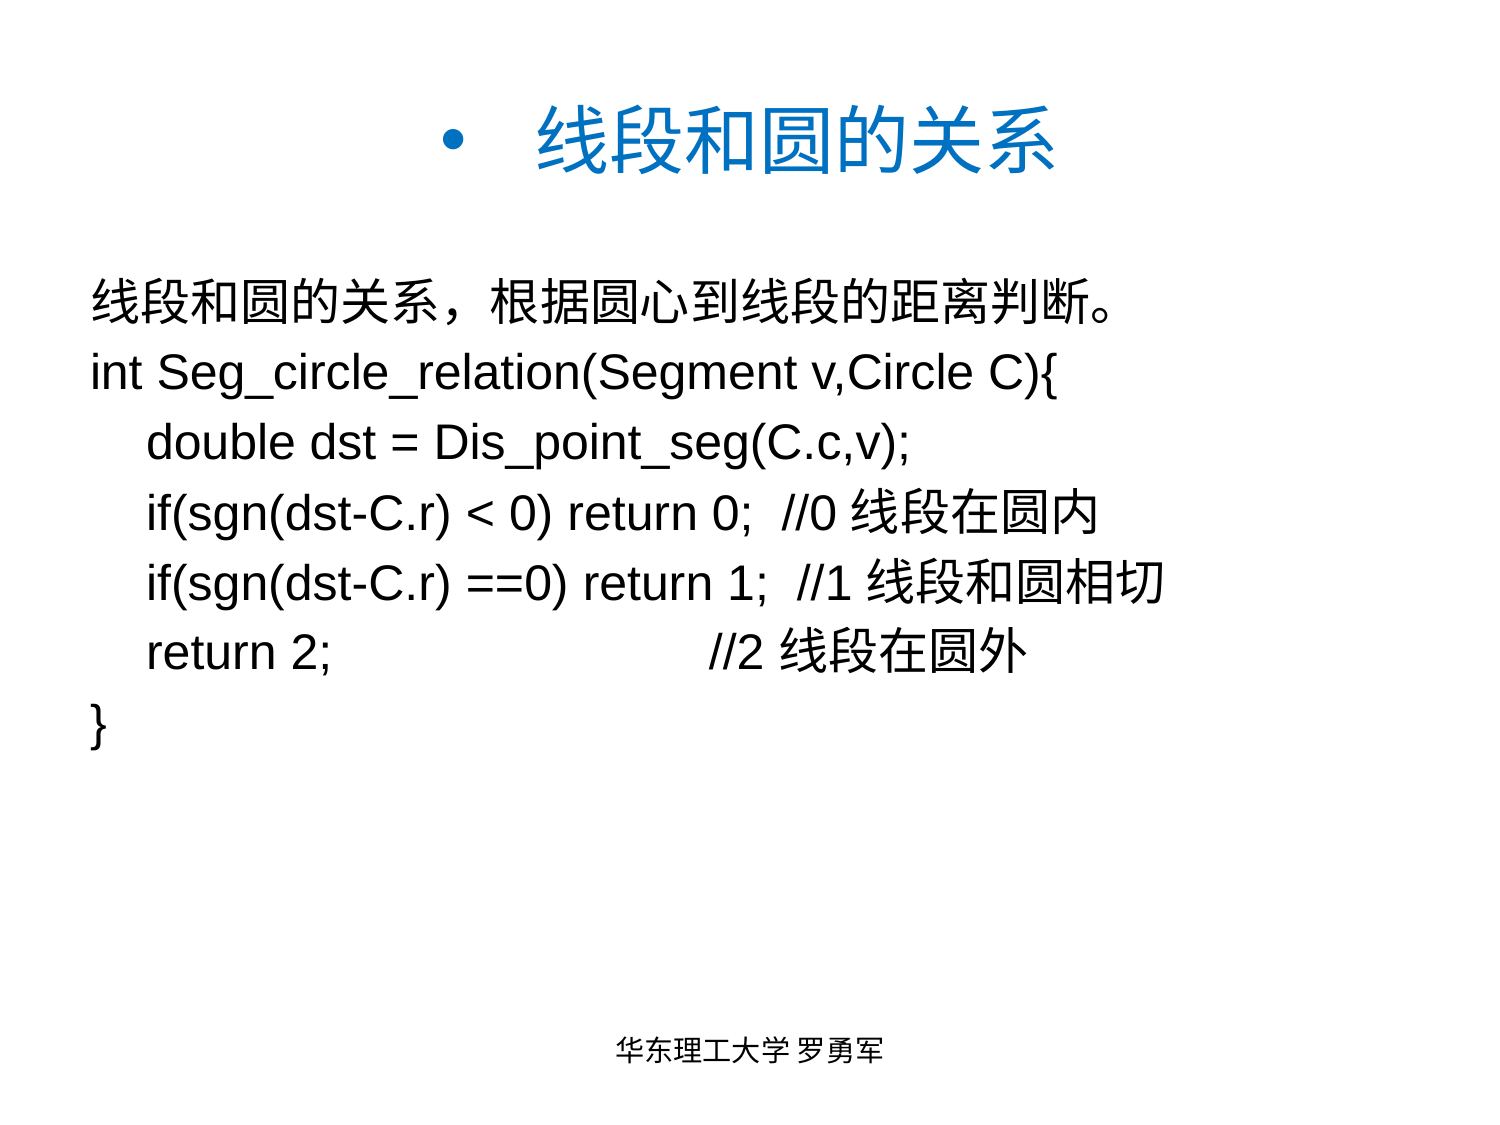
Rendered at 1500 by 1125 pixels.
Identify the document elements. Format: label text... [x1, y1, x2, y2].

footer 华东理工大学 罗勇军 [512, 1024, 988, 1103]
title 线段和圆的关系 [75, 45, 1425, 233]
list 线段和圆的关系，根据圆心到线段的距离判断。 int Seg_circle_relation(Segment v,Circle C){ double dst = Dis_point_seg(C.c,v); if(sgn(dst-C.r) < 0) return 0; //0线段在圆内 if(sgn(dst-C.r) ==0) return 1; //1线段和圆相切 return 2; //2线段在圆外 } [75, 262, 1425, 1005]
